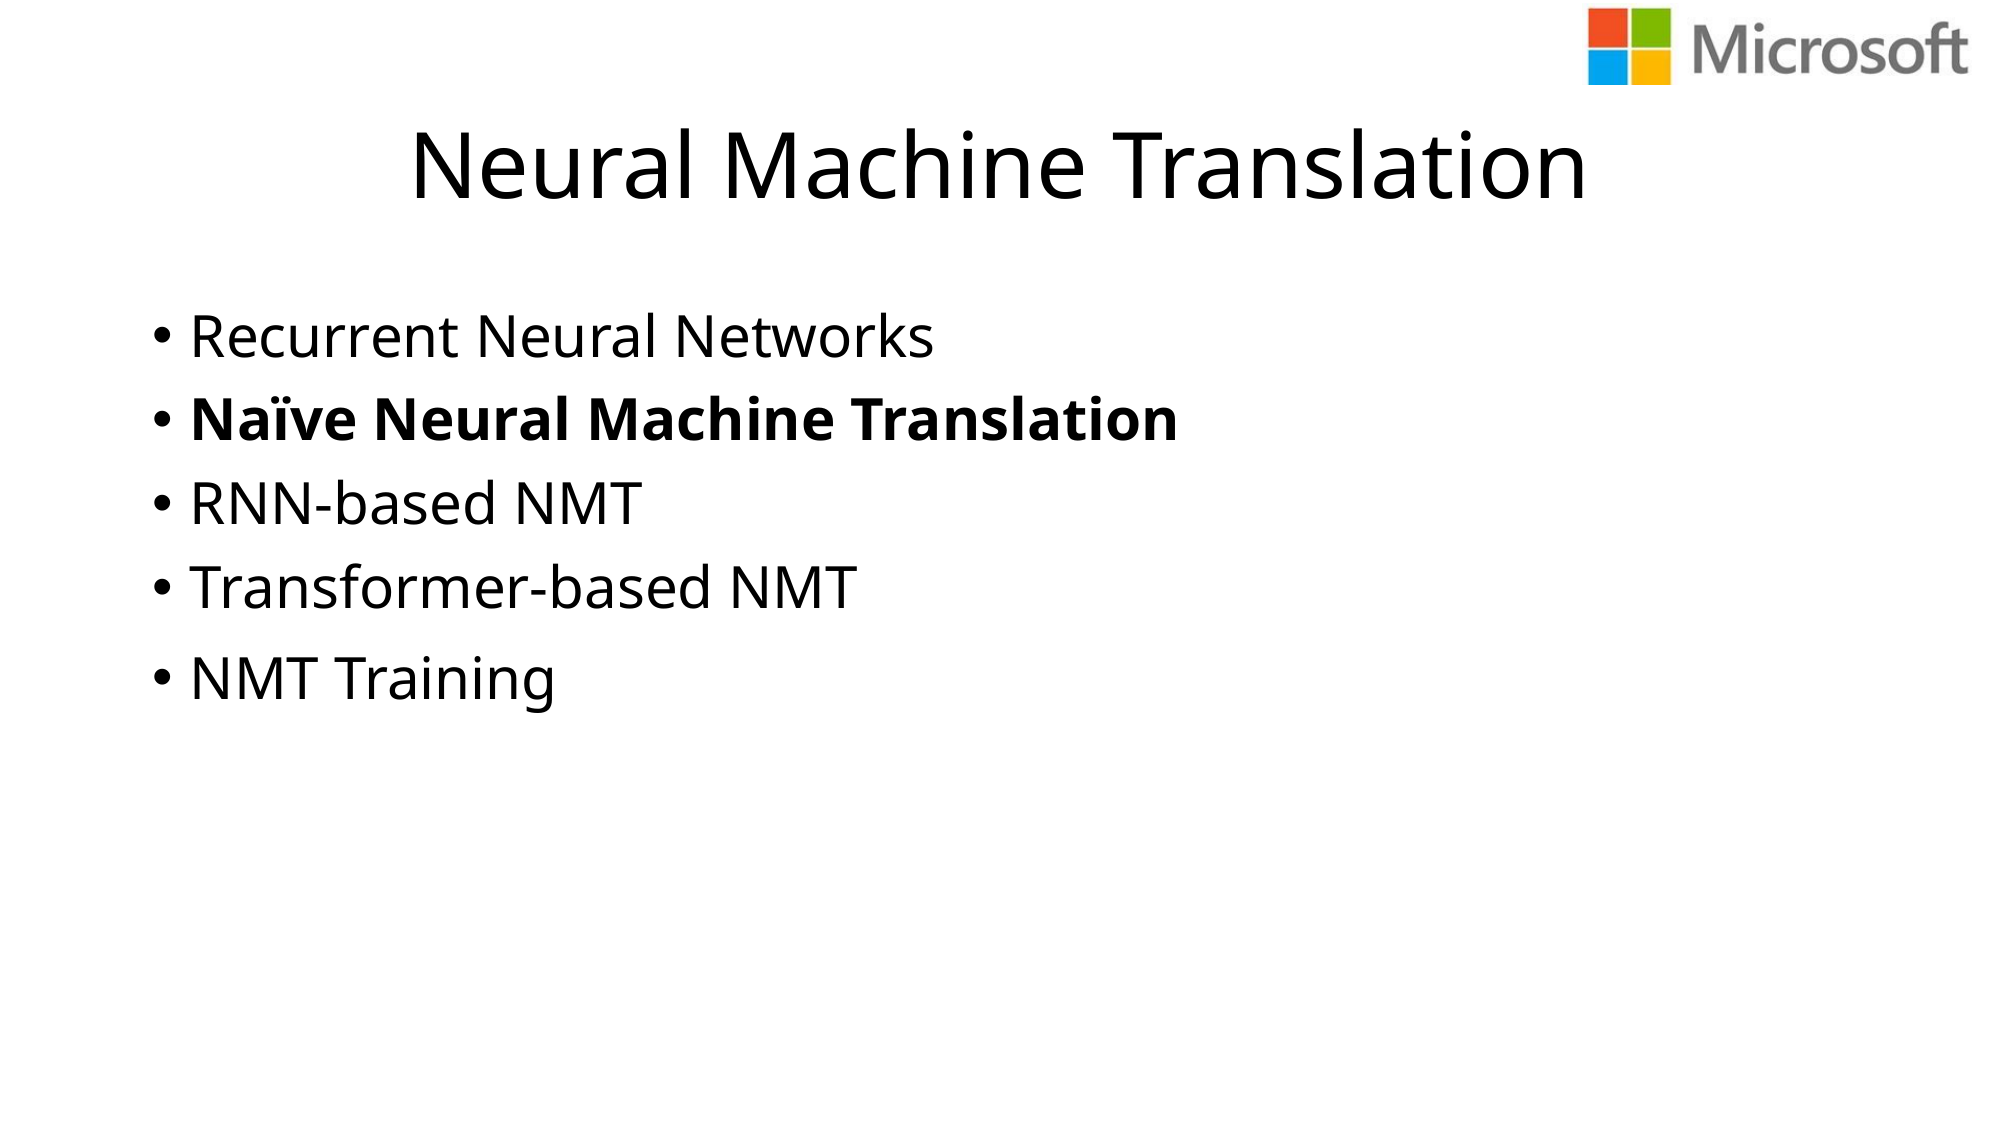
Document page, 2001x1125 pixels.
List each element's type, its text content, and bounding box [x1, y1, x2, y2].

list Recurrent Neural Networks Naïve Neural Machine Translation RNN-based NMT Transformer-based NMT NMT Training [137, 299, 1863, 1014]
picture [1582, 3, 1976, 85]
title Neural Machine Translation [137, 59, 1863, 278]
